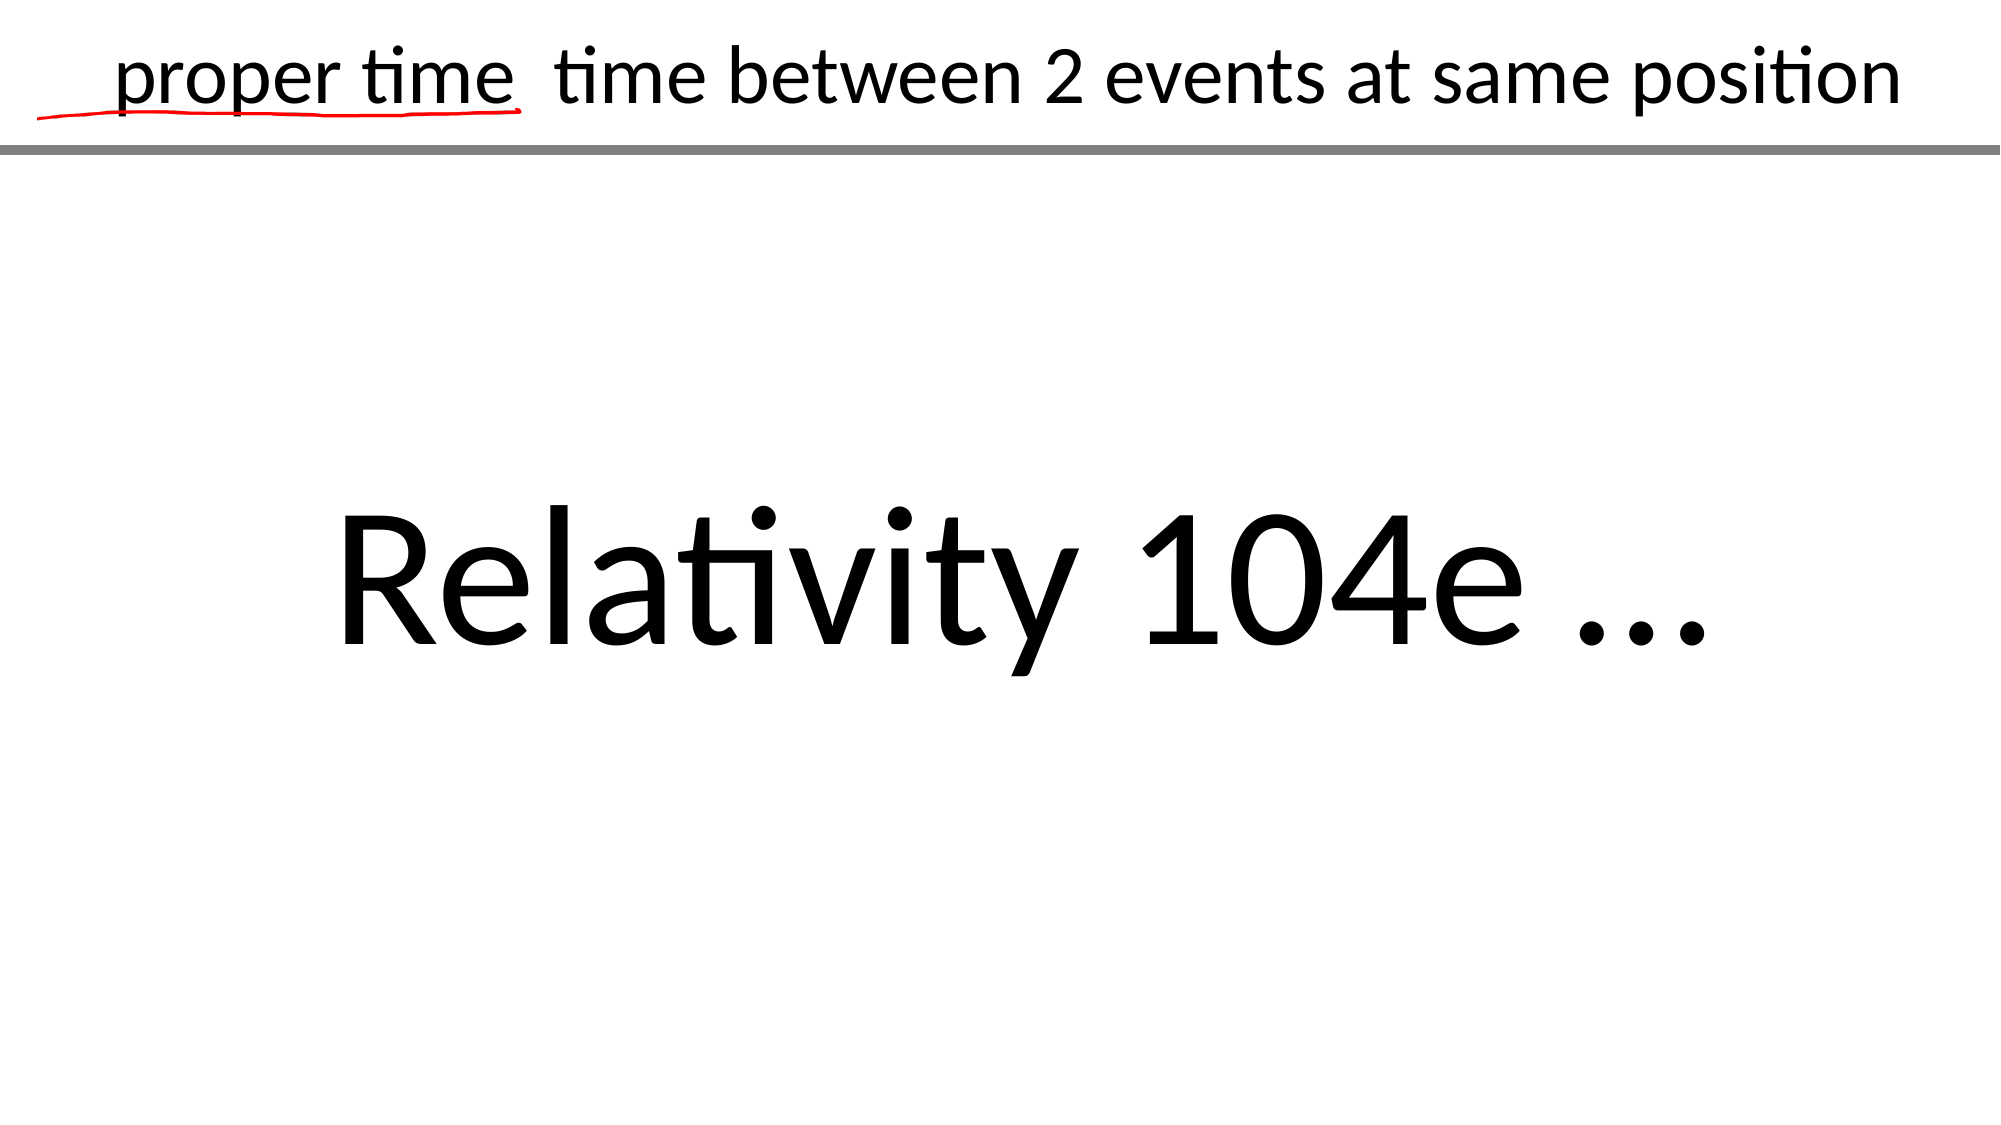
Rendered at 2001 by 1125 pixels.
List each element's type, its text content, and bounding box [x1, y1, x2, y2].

text_box Relativity 104e … [316, 437, 1729, 692]
picture [37, 108, 530, 127]
